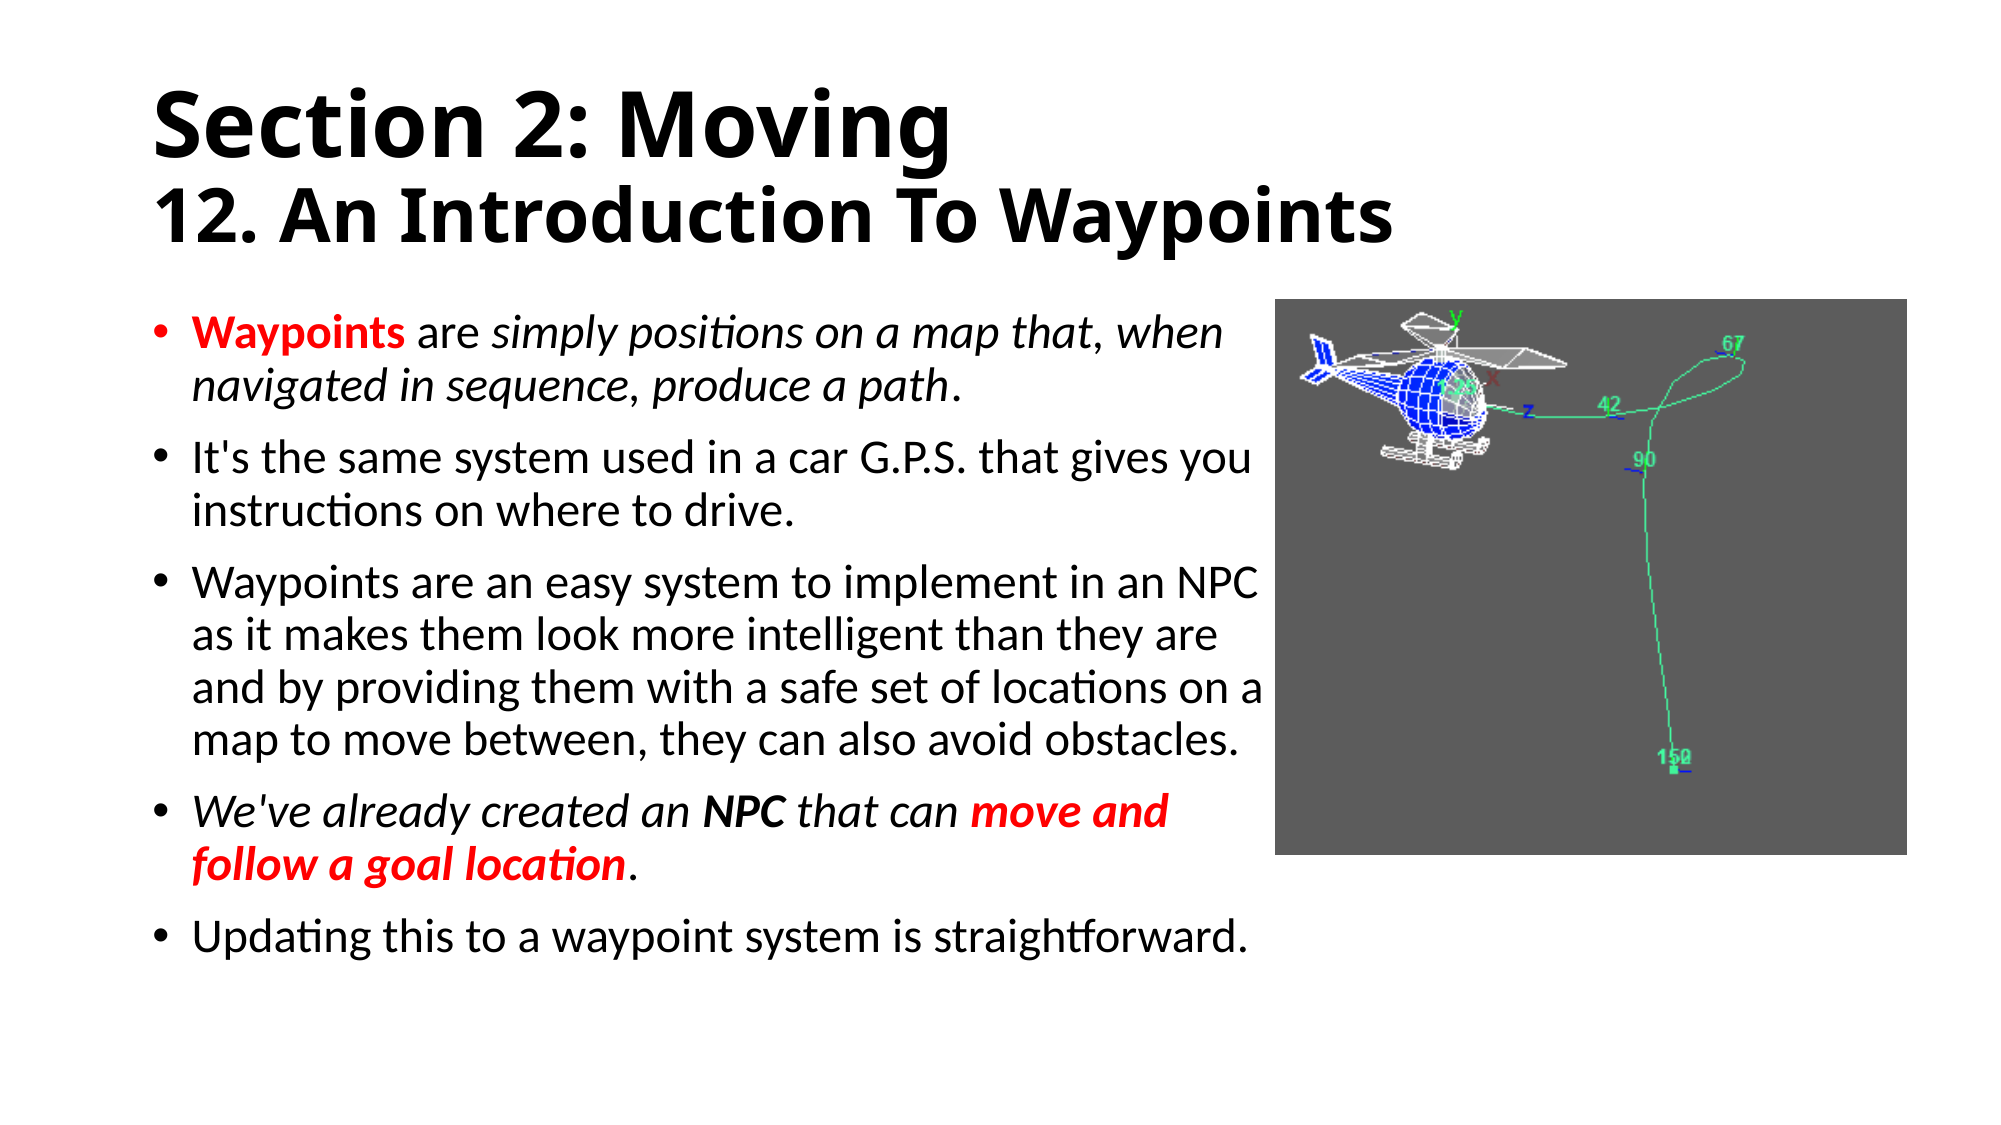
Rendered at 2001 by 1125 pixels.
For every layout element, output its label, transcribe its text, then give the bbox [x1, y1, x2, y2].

picture [1274, 299, 1907, 855]
list Waypoints are simply positions on a map that, when navigated in sequence, produce a path. It's the same system used in a car G.P.S. that gives you instructions on where to drive. Waypoints are an easy system to implement in an NPC as it makes them look more intelligent than they are and by providing them with a safe set of locations on a map to move between, they can also avoid obstacles. We've already created an NPC that can move and follow a goal location. Updating this to a waypoint system is straightforward. [137, 299, 1288, 997]
title Section 2: Moving 12. An Introduction To Waypoints [137, 59, 1863, 278]
